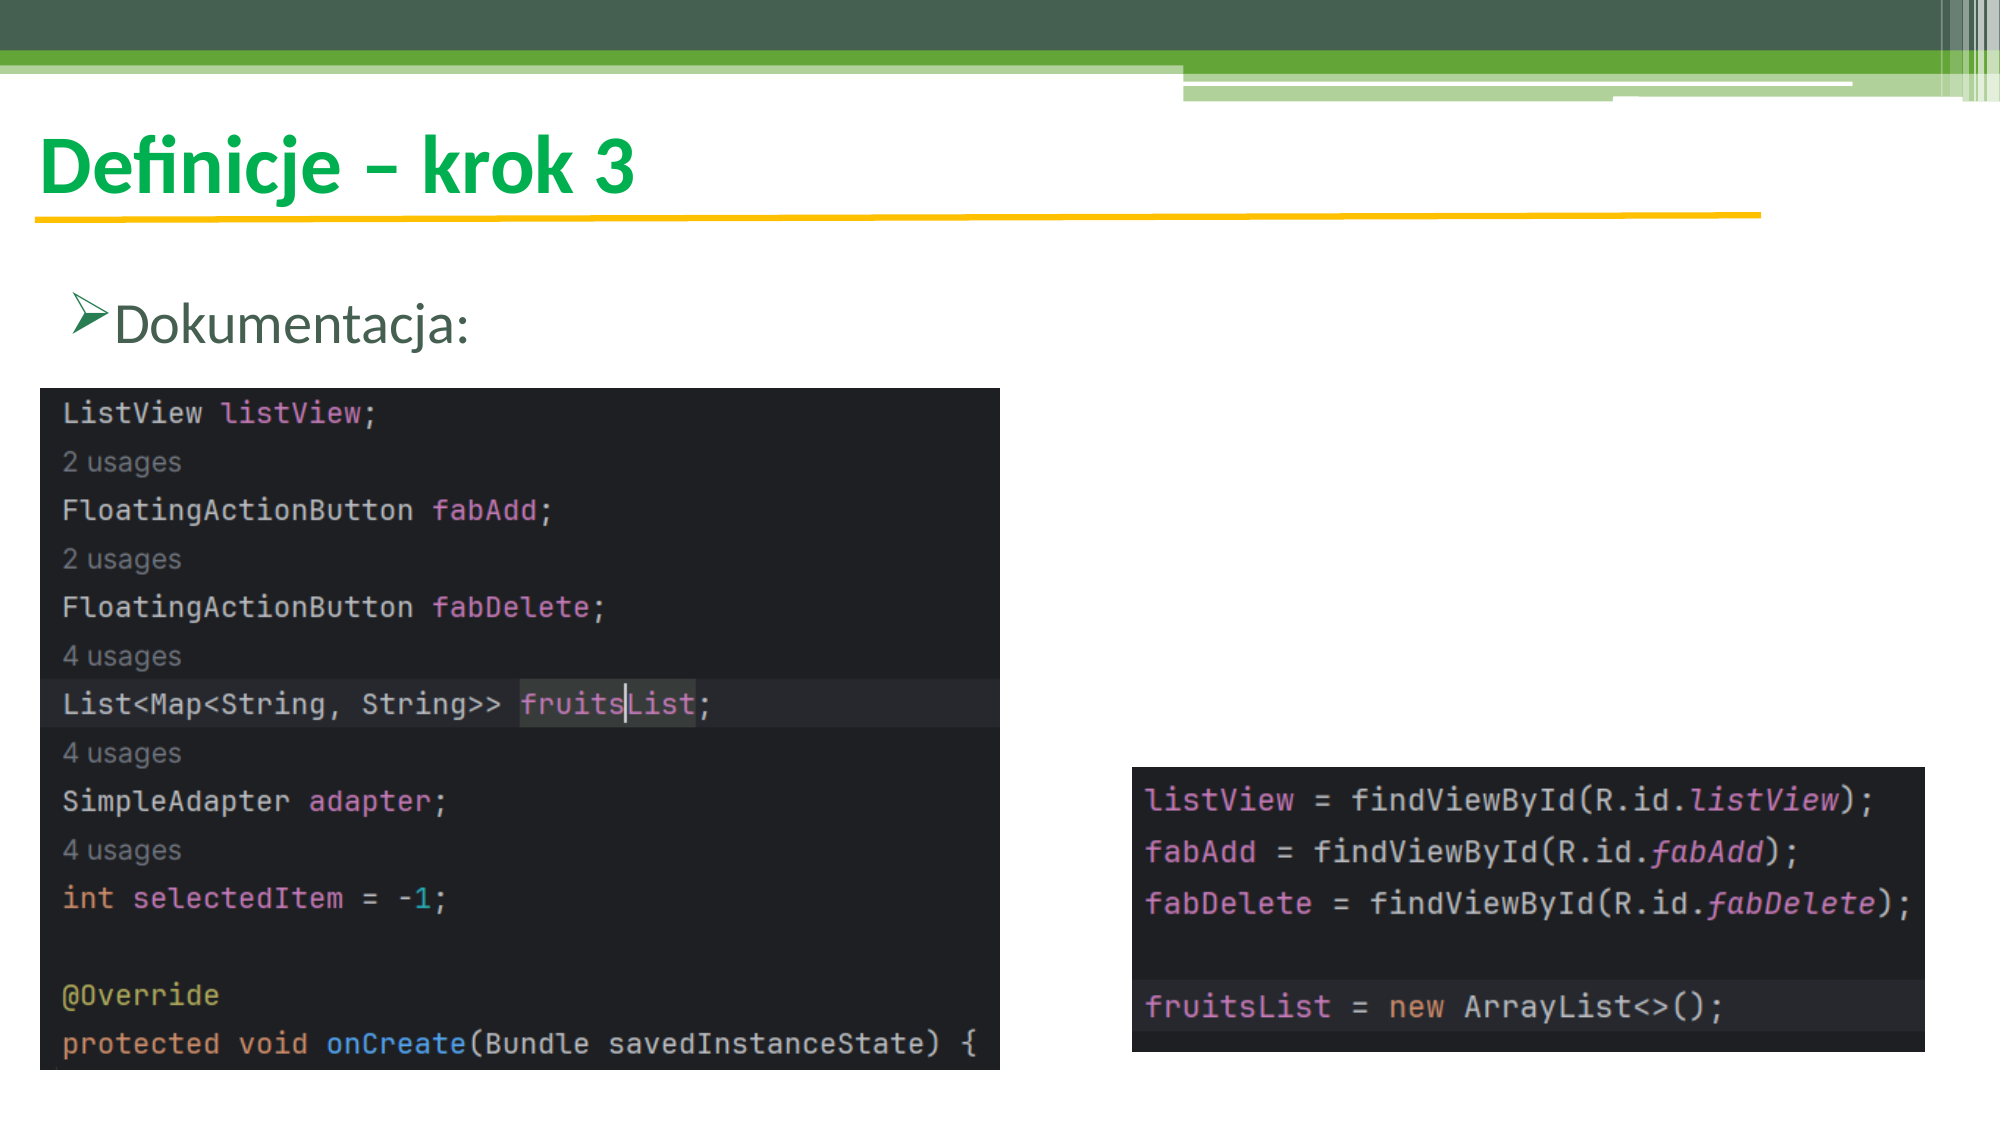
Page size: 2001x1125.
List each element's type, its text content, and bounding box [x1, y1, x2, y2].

list Dokumentacja: [35, 278, 1900, 1079]
picture [40, 388, 1000, 1070]
title Definicje – krok 3 [24, 73, 1825, 248]
picture [1132, 767, 1925, 1052]
